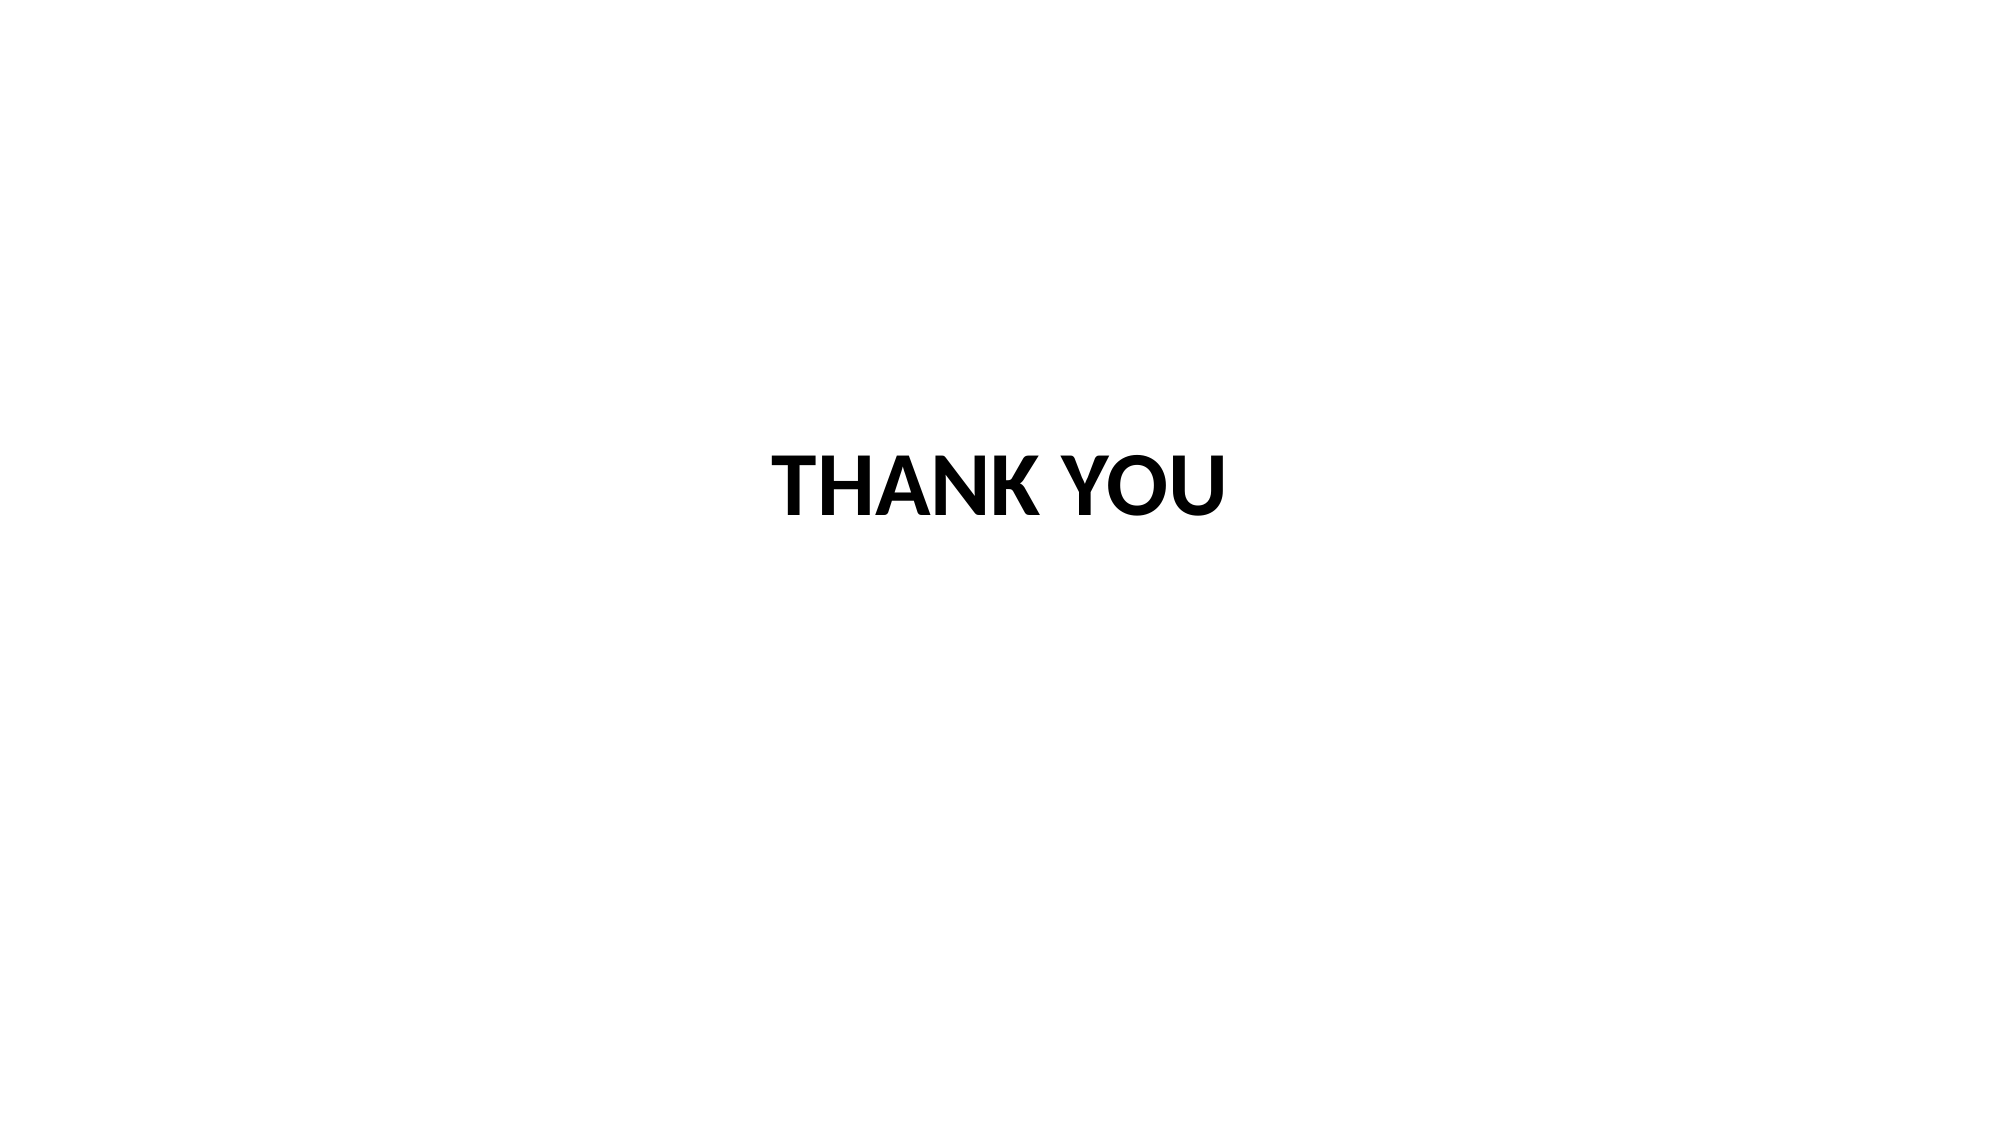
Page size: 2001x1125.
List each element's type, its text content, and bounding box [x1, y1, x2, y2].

title THANK YOU [127, 377, 1853, 595]
